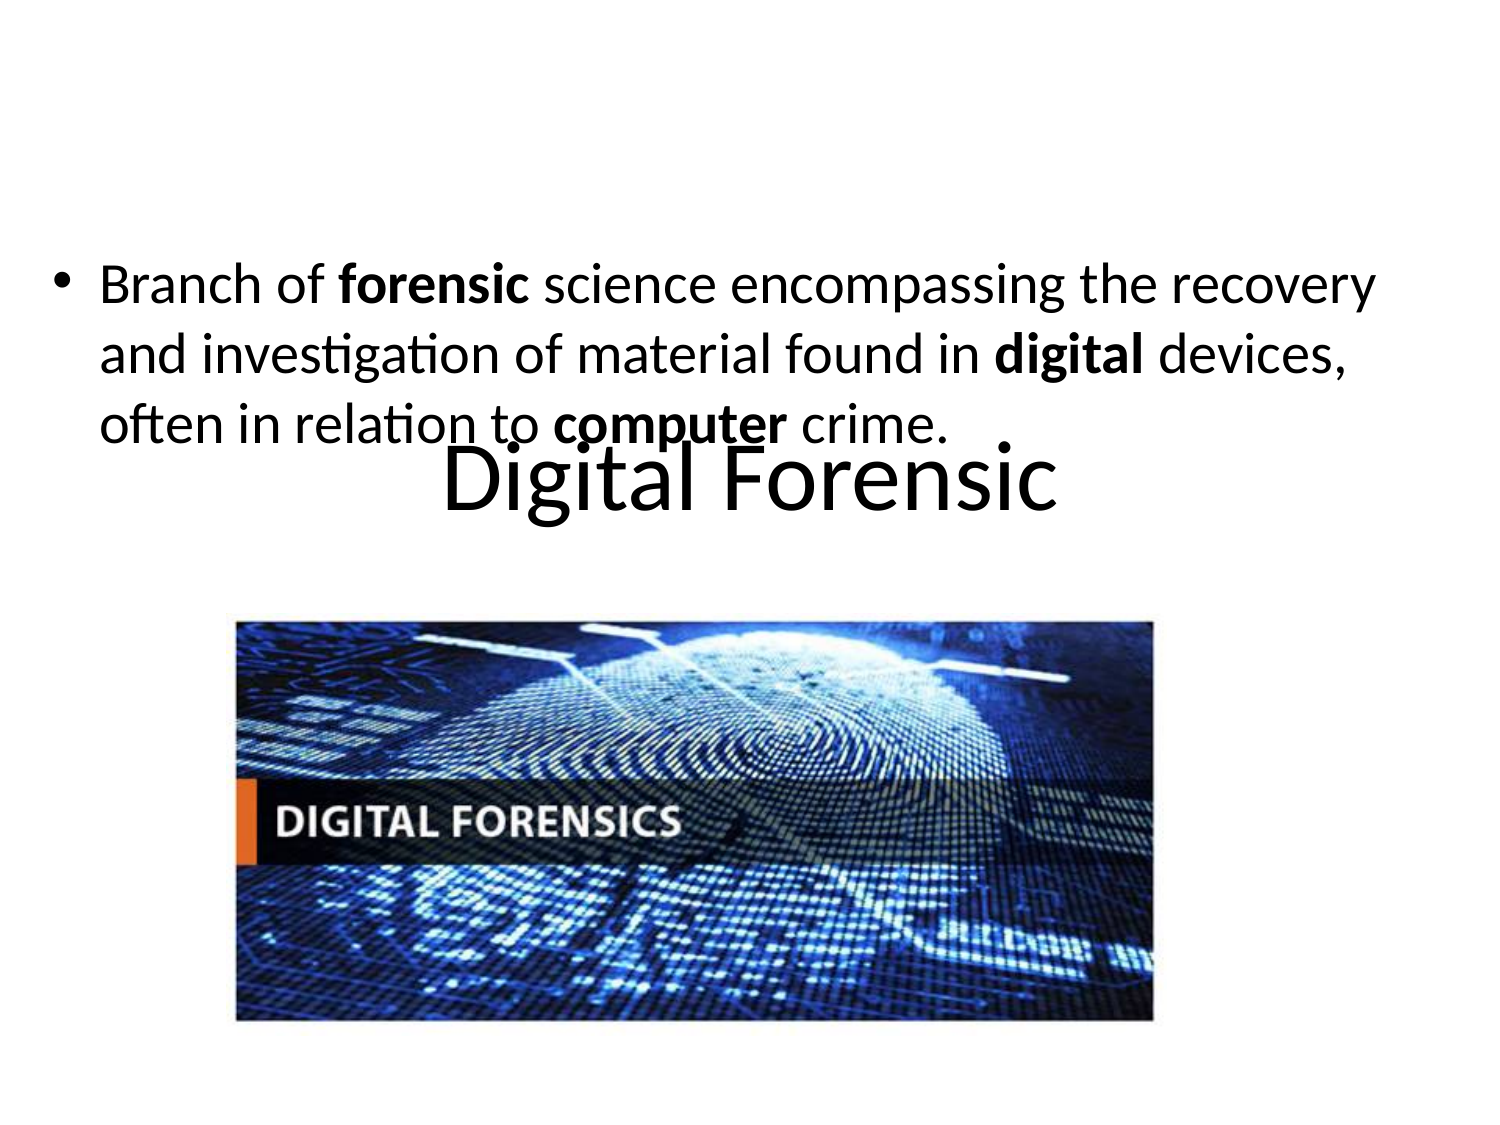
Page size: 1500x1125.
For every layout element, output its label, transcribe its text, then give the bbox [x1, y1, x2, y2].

title Digital Forensic [112, 463, 1388, 591]
picture [225, 613, 1167, 1036]
text_box Branch of forensic science encompassing the recovery and investigation of material found in digital devices, often in relation to computer crime. [37, 237, 1400, 463]
